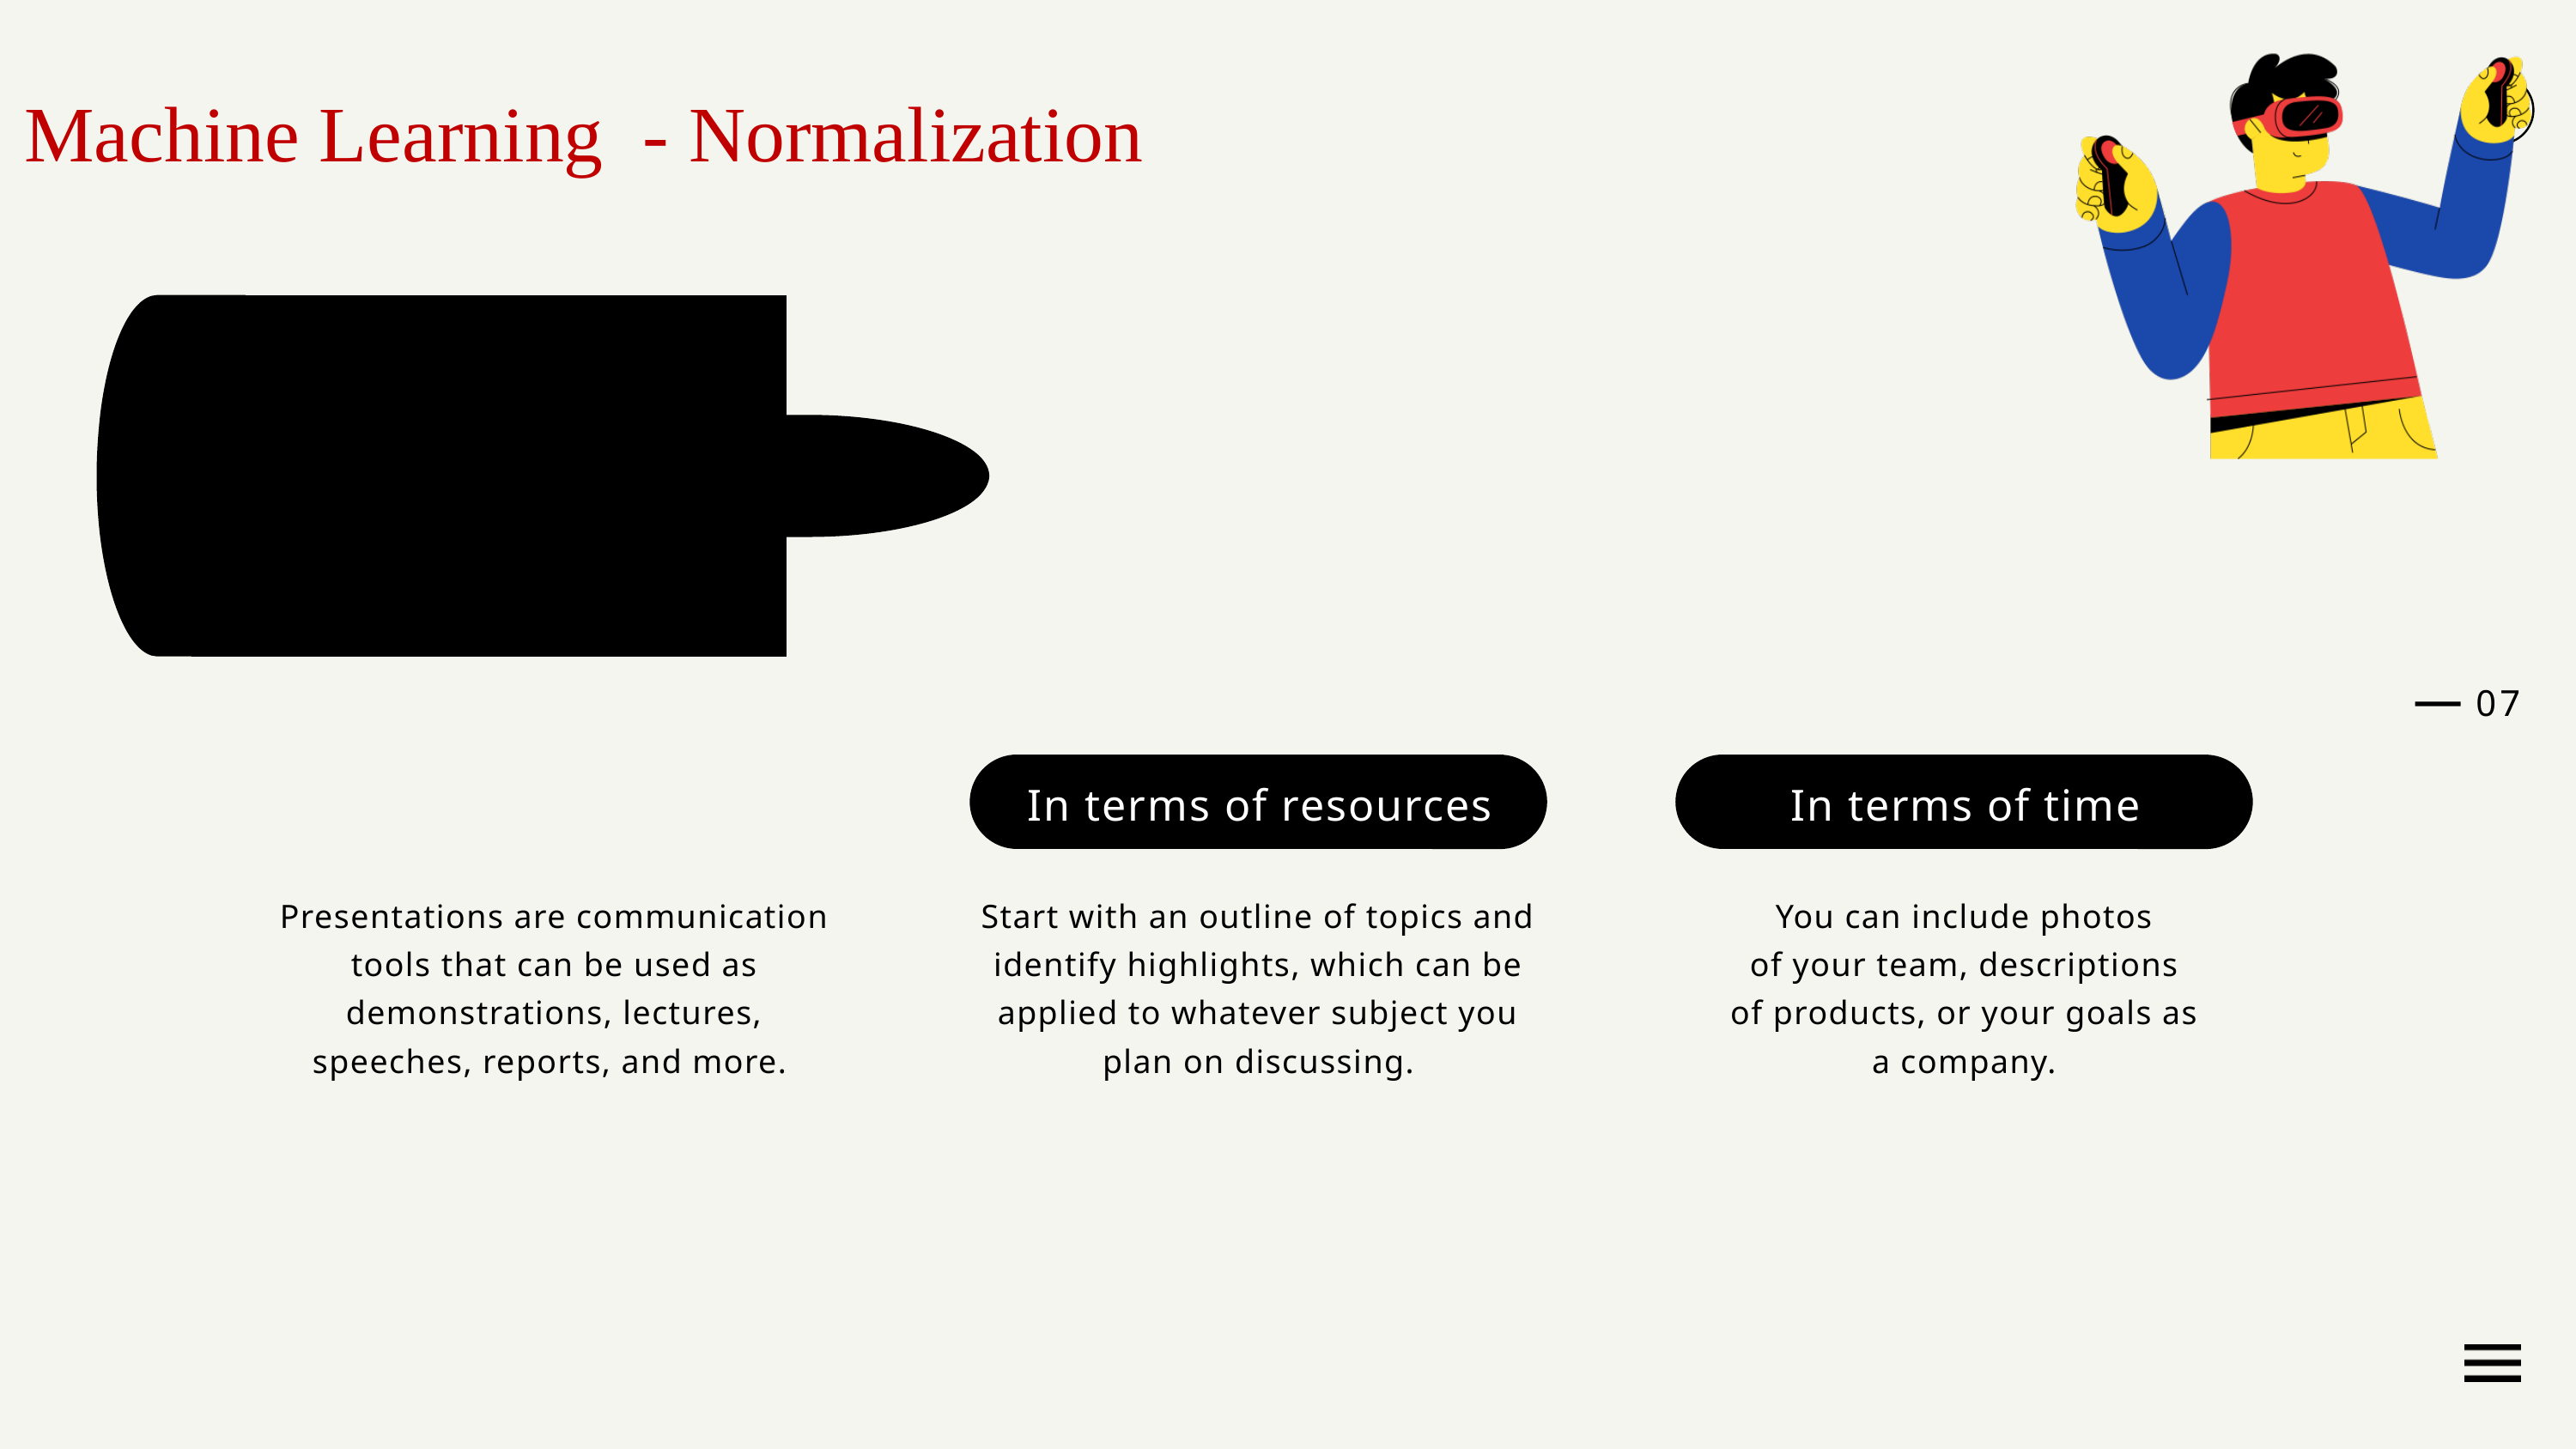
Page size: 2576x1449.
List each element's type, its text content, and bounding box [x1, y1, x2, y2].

text_box Machine Learning - Normalization [24, 0, 2072, 178]
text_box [96, 294, 844, 658]
text_box You can include photos of your team, descriptions of products, or your goals as a company. [1675, 886, 2253, 1080]
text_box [2415, 682, 2521, 724]
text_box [1674, 754, 2253, 850]
picture [2464, 1344, 2521, 1383]
text_box Presentations are communication tools that can be used as demonstrations, lectures, speeches, reports, and more. [265, 886, 844, 1080]
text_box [969, 754, 1548, 850]
text_box Start with an outline of topics and identify highlights, which can be applied to whatever subject you plan on discussing. [969, 886, 1547, 1080]
picture [2071, 38, 2532, 459]
